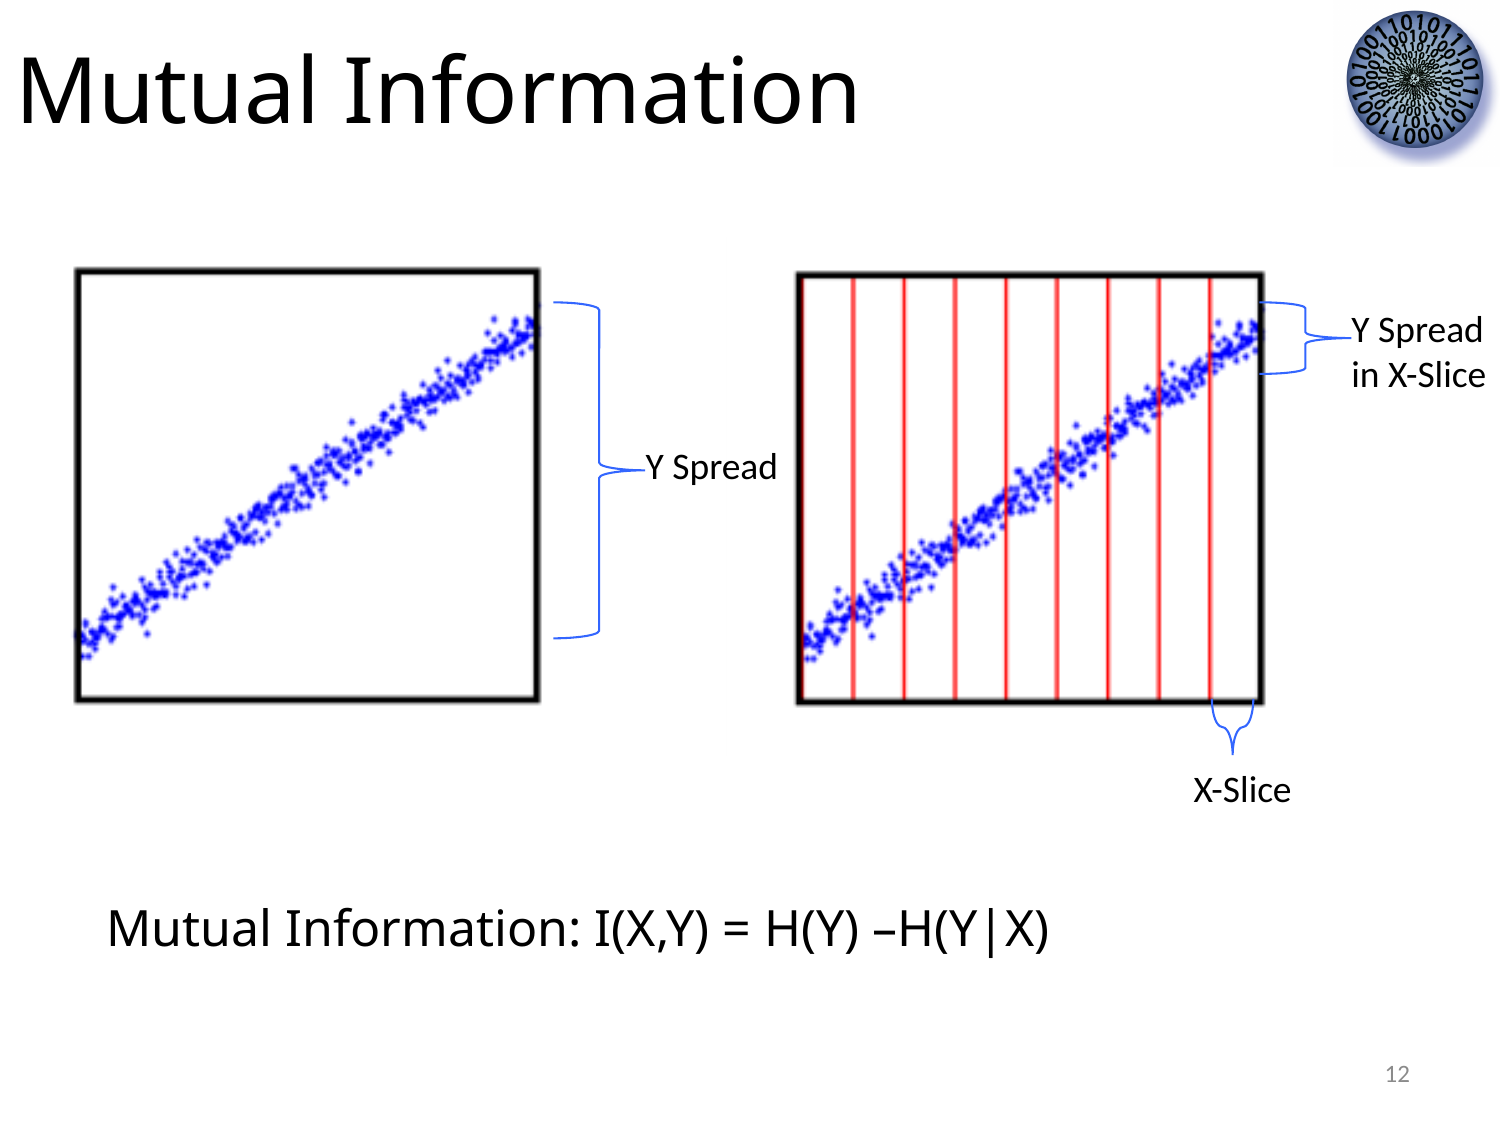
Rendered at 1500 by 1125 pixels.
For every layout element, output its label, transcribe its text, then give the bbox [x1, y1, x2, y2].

text_box [1313, 334, 1336, 342]
picture [725, 237, 1313, 756]
text_box Y Spread [630, 434, 725, 495]
text_box Y Spread in X-Slice [1336, 298, 1500, 403]
slide_number 12 [1074, 1042, 1425, 1103]
text_box Mutual Information: I(X,Y) = H(Y) –H(Y|X) [91, 889, 1065, 965]
text_box X-Slice [1178, 758, 1315, 818]
text_box [589, 304, 630, 637]
title Mutual Information [0, 0, 1500, 188]
picture [1333, 0, 1500, 167]
picture [0, 233, 589, 753]
